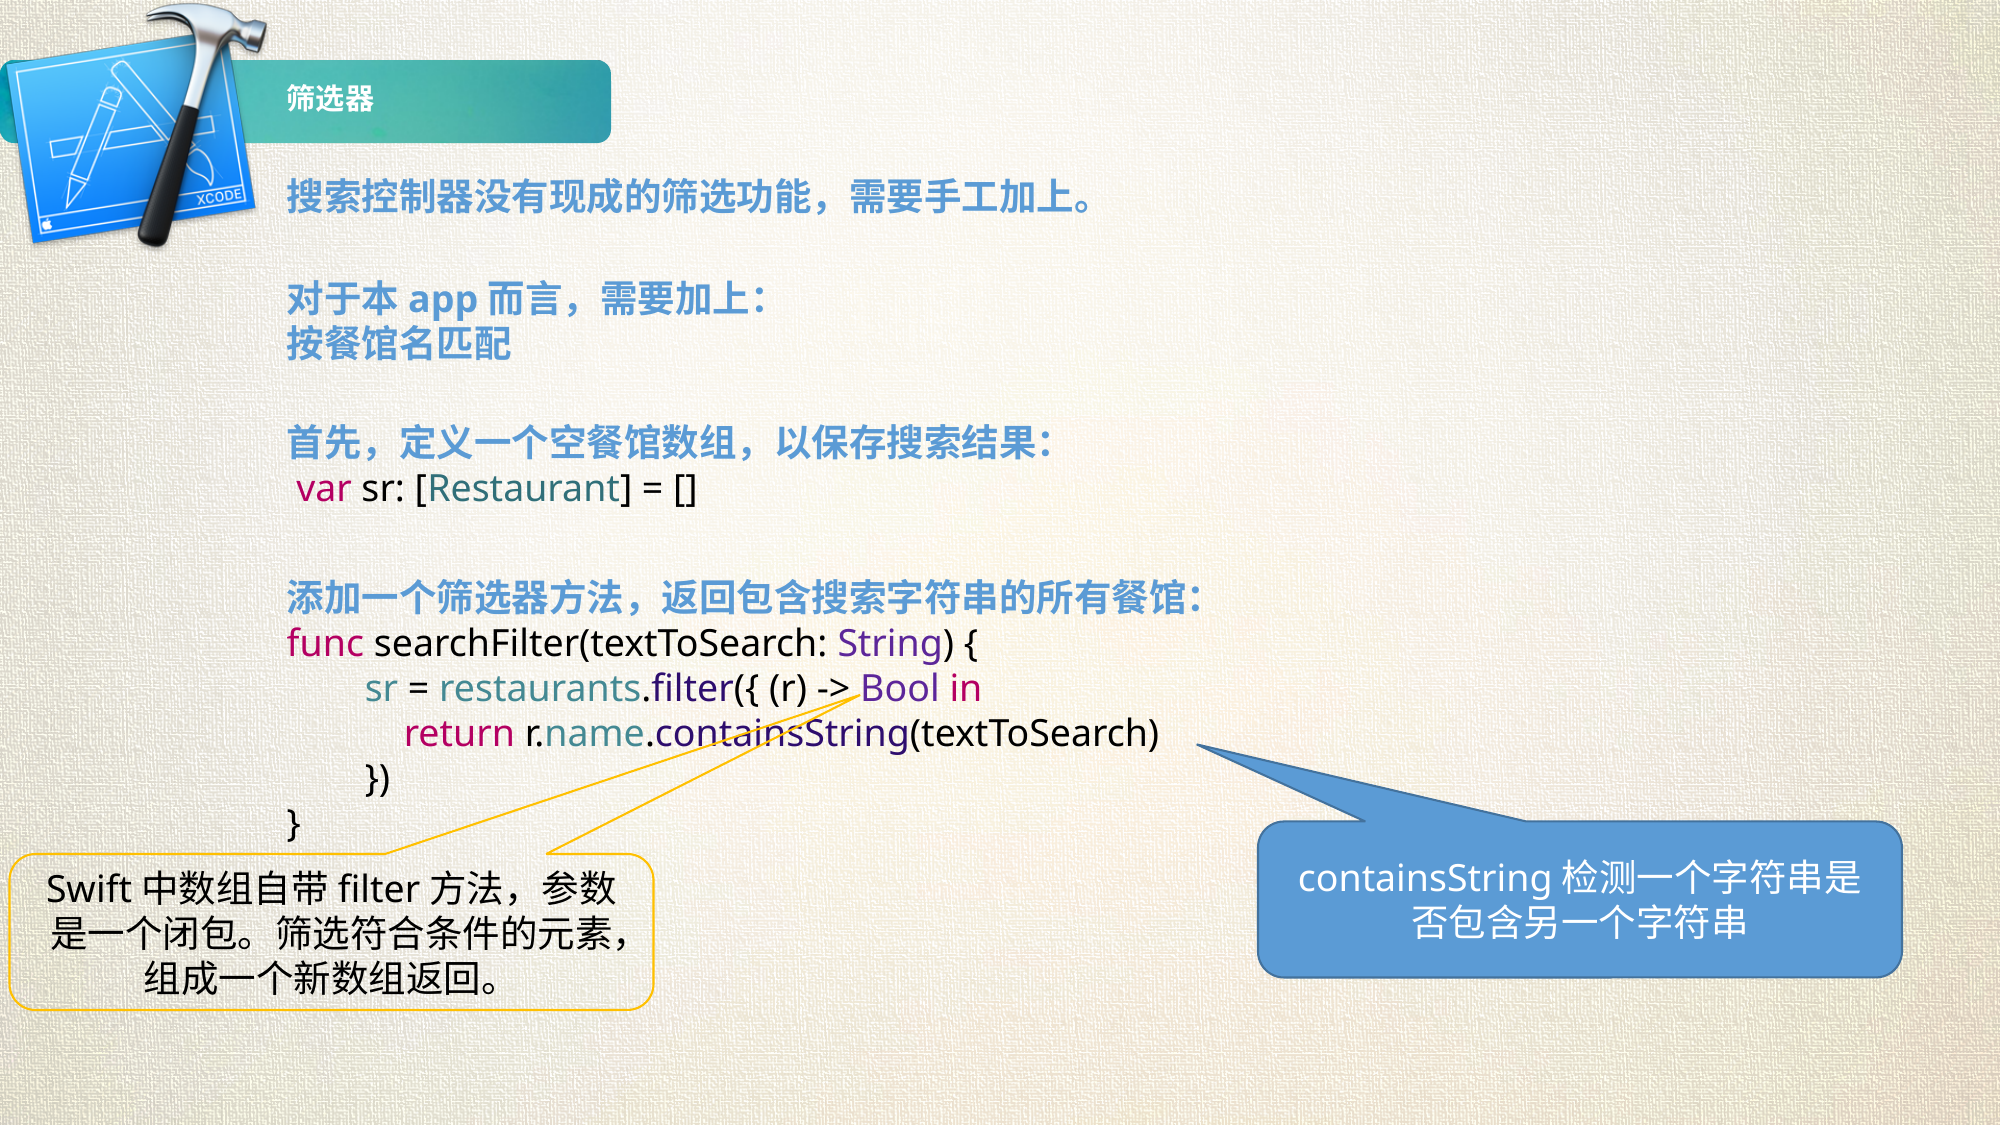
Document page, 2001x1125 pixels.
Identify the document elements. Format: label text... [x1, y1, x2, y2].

text_box 对于本app而言，需要加上： 按餐馆名匹配 [271, 267, 1920, 373]
text_box Swift中数组自带filter方法，参数是一个闭包。筛选符合条件的元素，组成一个新数组返回。 [8, 693, 861, 1012]
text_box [272, 72, 611, 170]
text_box containsString检测一个字符串是否包含另一个字符串 [1196, 743, 1904, 979]
text_box [272, 59, 613, 135]
text_box 搜索控制器没有现成的筛选功能，需要手工加上。 [272, 165, 1920, 225]
picture [0, 0, 2000, 1125]
text_box 首先，定义一个空餐馆数组，以保存搜索结果： var sr: [Restaurant] = [] [271, 411, 1920, 517]
text_box 添加一个筛选器方法，返回包含搜索字符串的所有餐馆： func searchFilter(textToSearch: String) { sr = restaurants.filter({ (r) -> Bool in return r.name.containsString(textToSearch) }) } [271, 566, 1920, 851]
